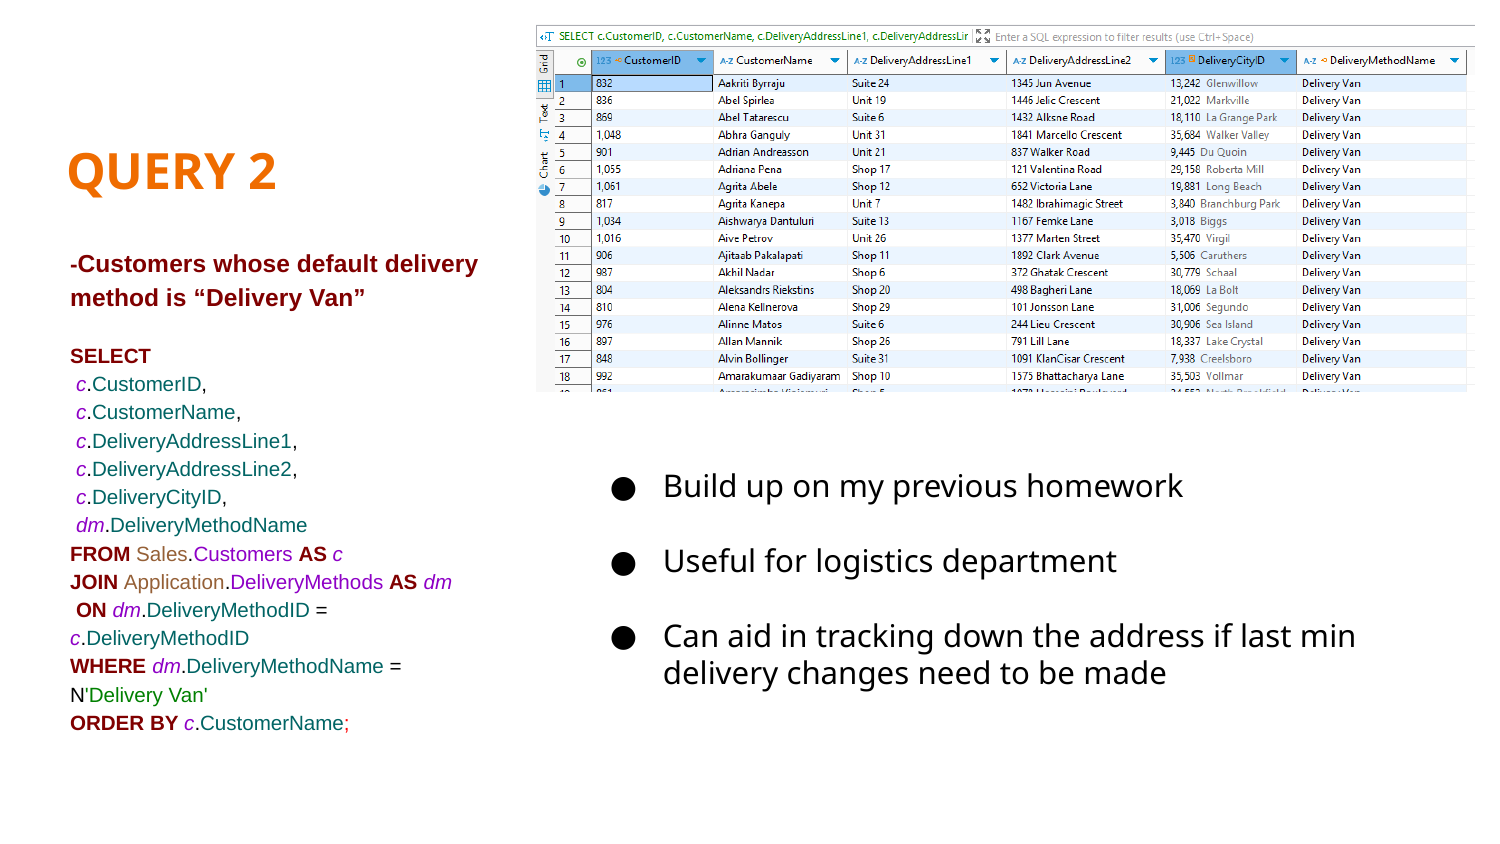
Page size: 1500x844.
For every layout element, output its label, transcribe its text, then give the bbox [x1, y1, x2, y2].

title QUERY 2 [51, 91, 512, 216]
picture [536, 24, 1476, 393]
list -Customers whose default delivery method is “Delivery Van” SELECT c.CustomerID, c.CustomerName, c.DeliveryAddressLine1, c.DeliveryAddressLine2, c.DeliveryCityID, dm.DeliveryMethodName FROM Sales.Customers AS c JOIN Application.DeliveryMethods AS dm ON dm.DeliveryMethodID = c.DeliveryMethodID WHERE dm.DeliveryMethodName = N'Delivery Van' ORDER BY c.CustomerName; [51, 227, 512, 750]
text_box Build up on my previous homework Useful for logistics department Can aid in tracking down the address if last min delivery changes need to be made [572, 451, 1437, 765]
